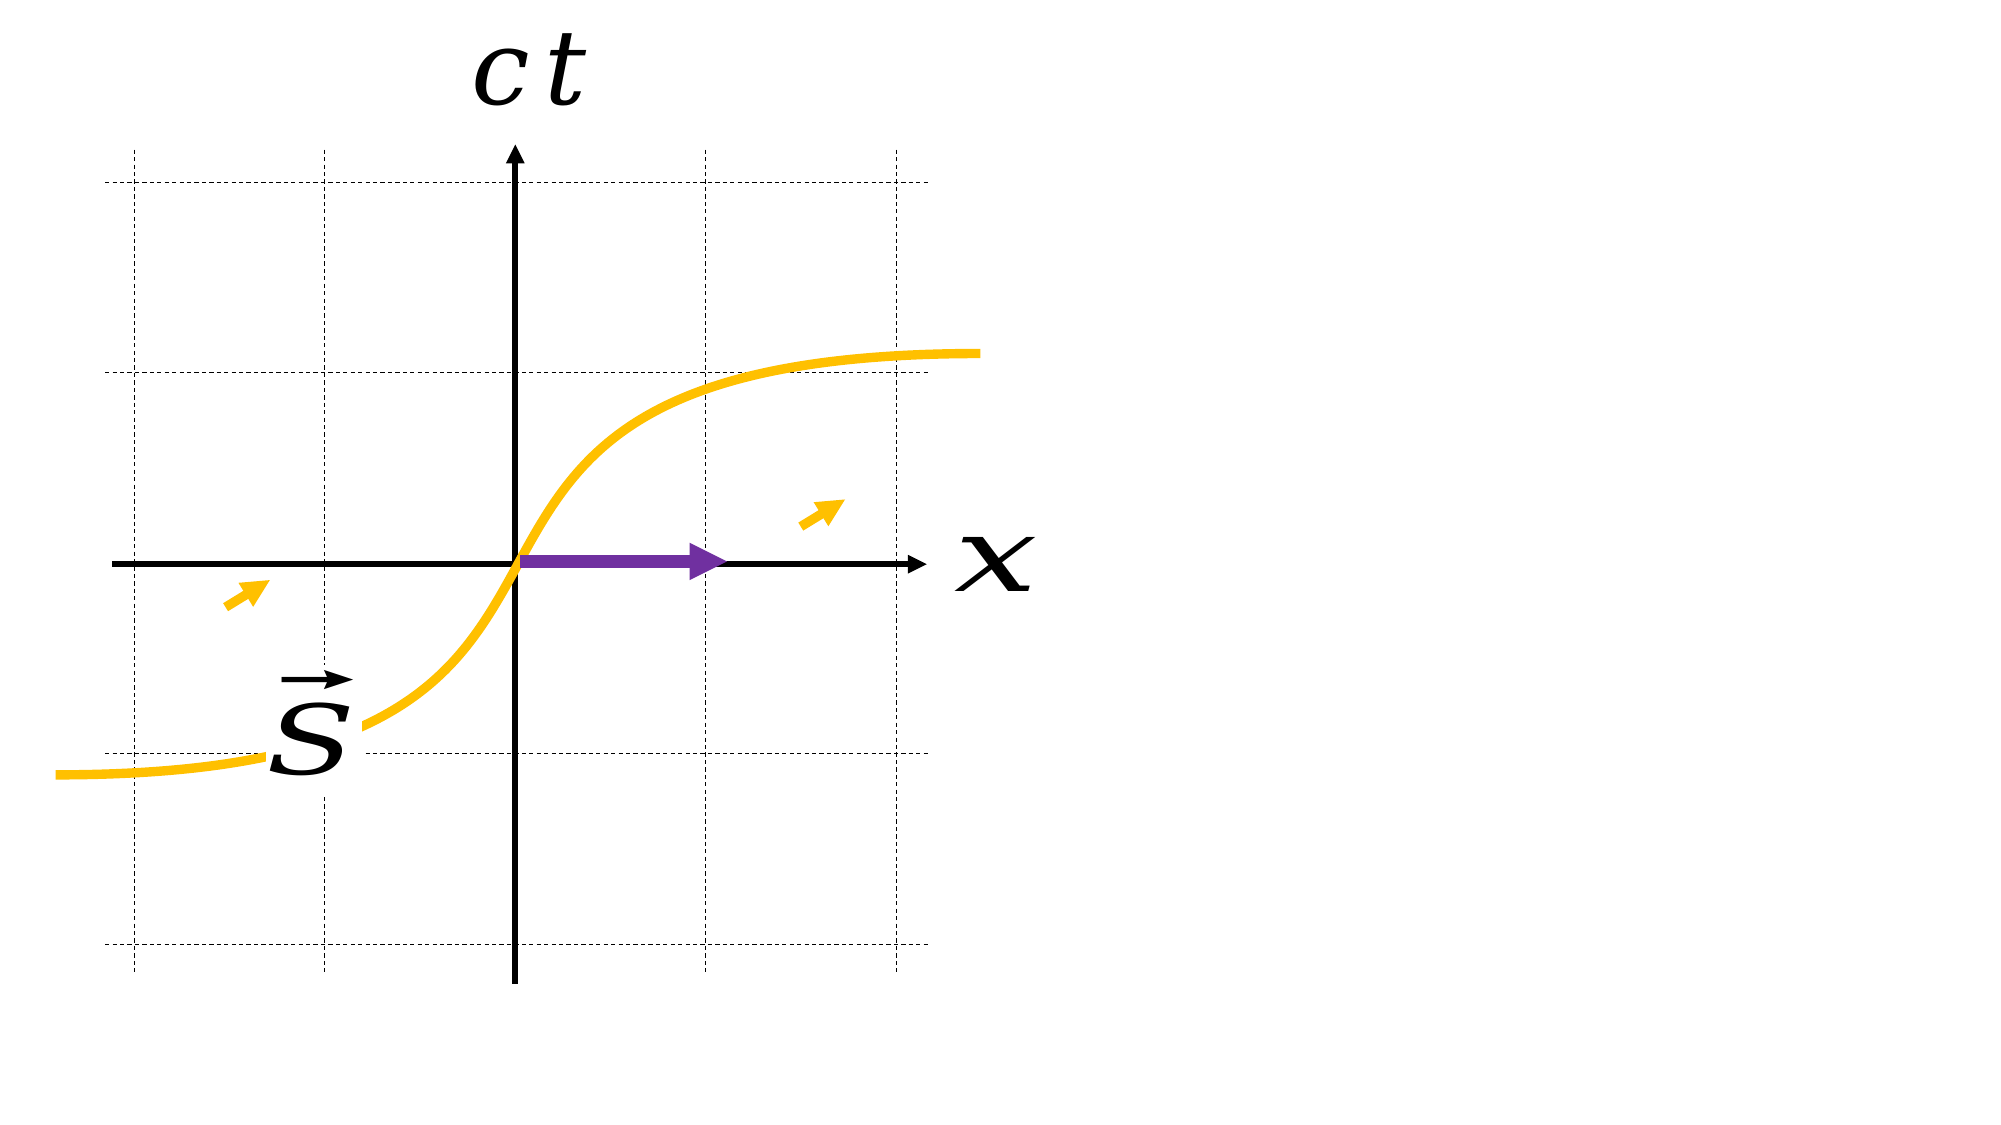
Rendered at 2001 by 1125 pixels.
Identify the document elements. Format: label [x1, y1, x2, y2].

text_box [243, 136, 793, 992]
text_box [105, 12, 1042, 984]
